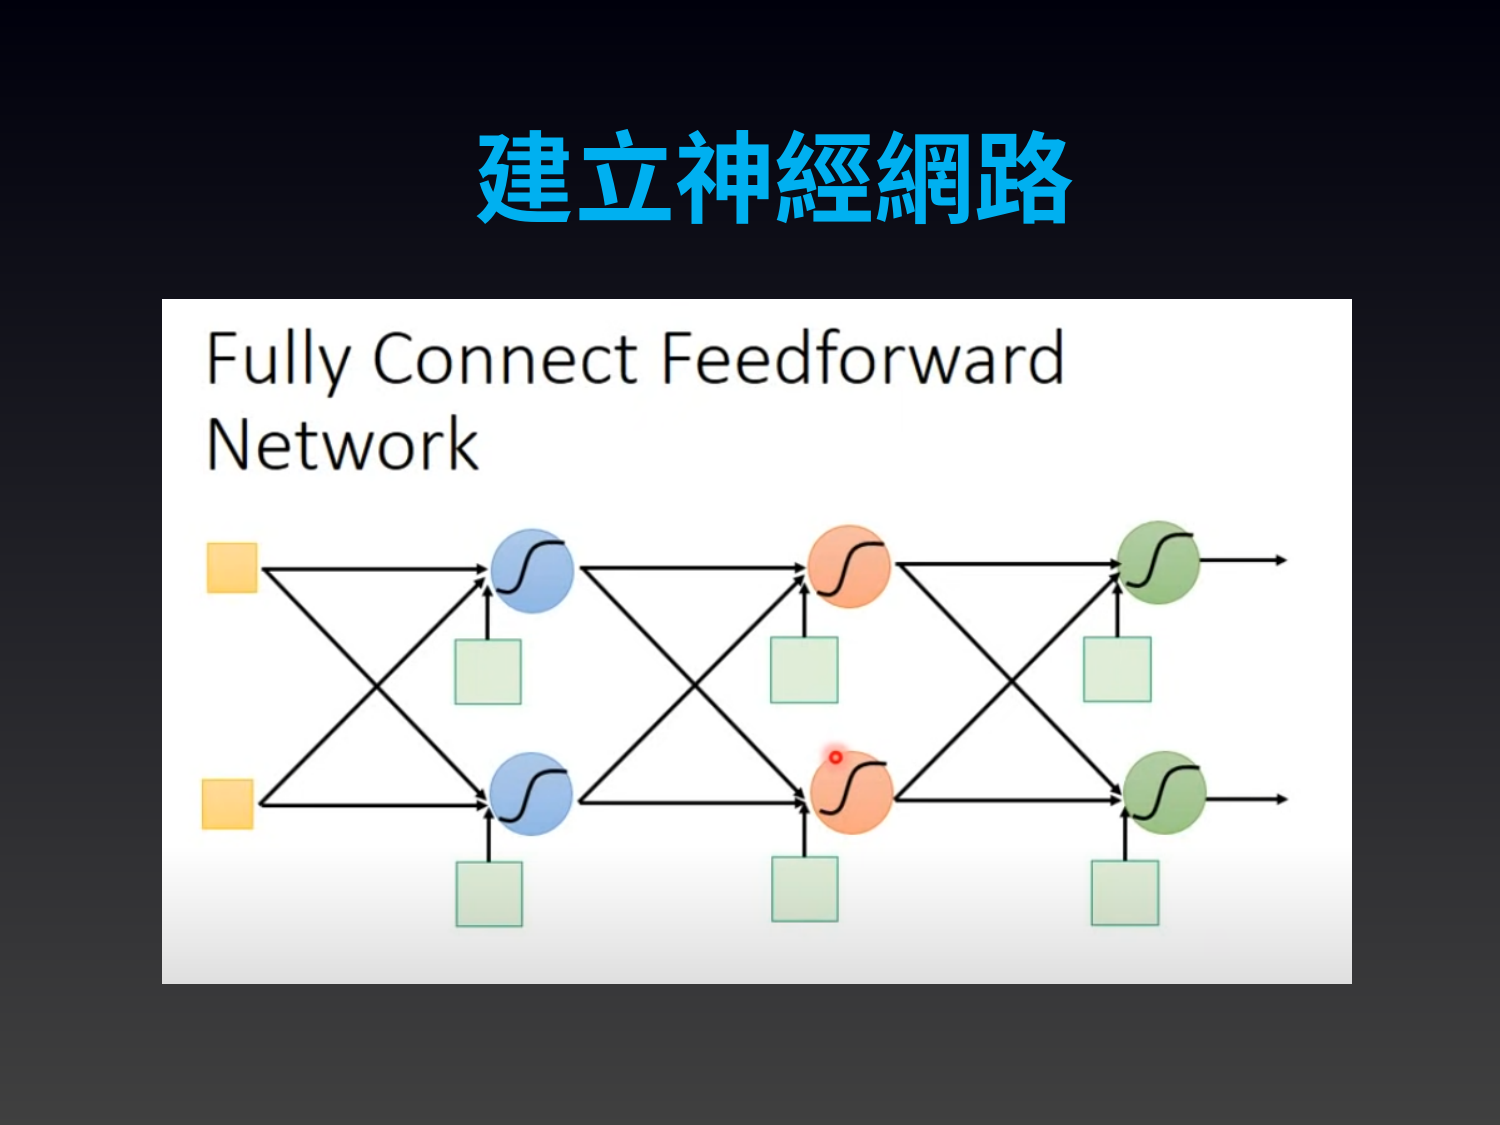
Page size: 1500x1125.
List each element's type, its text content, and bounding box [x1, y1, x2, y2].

text_box 建立神經網路 [174, 87, 1375, 250]
picture [162, 299, 1352, 985]
